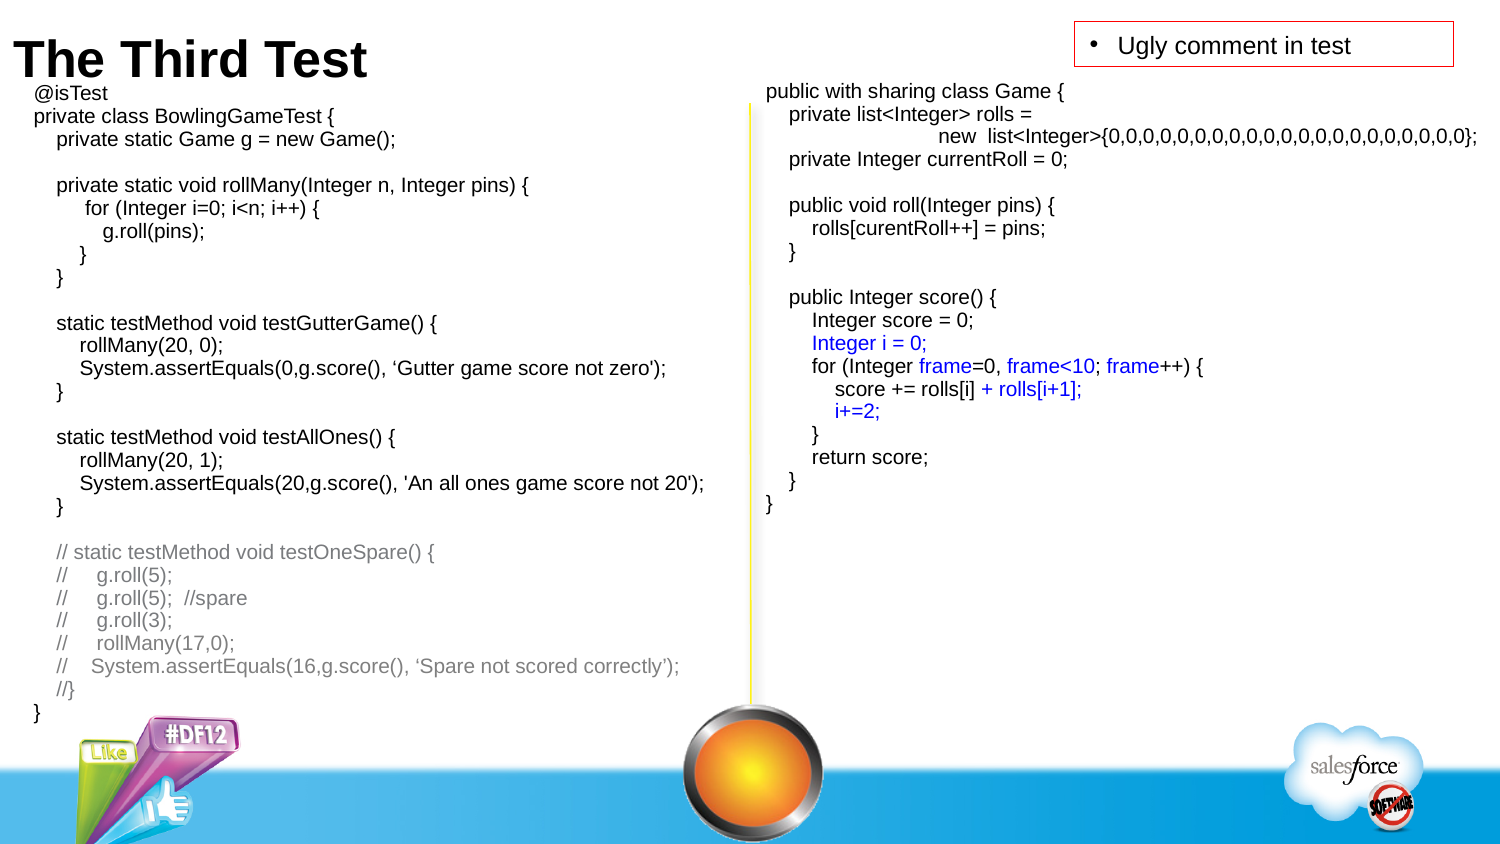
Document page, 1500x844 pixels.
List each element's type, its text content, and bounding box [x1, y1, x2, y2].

title The Third Test [0, 0, 1500, 115]
picture [0, 702, 1500, 844]
list @isTest private class BowlingGameTest { private static Game g = new Game(); private static void rollMany(Integer n, Integer pins) { for (Integer i=0; i<n; i++) { g.roll(pins); } } static testMethod void testGutterGame() { rollMany(20, 0); System.assertEquals(0,g.score(), ‘Gutter game score not zero'); } static testMethod void testAllOnes() { rollMany(20, 1); System.assertEquals(20,g.score(), 'An all ones game score not 20'); } // static testMethod void testOneSpare() { // g.roll(5); // g.roll(5); //spare // g.roll(3); // rollMany(17,0); // System.assertEquals(16,g.score(), ‘Spare not scored correctly’); //} } [13, 71, 748, 762]
picture [151, 823, 168, 833]
text_box public with sharing class Game { private list<Integer> rolls = new list<Integer>{0,0,0,0,0,0,0,0,0,0,0,0,0,0,0,0,0,0,0,0,0}; private Integer currentRoll = 0; public void roll(Integer pins) { rolls[curentRoll++] = pins; } public Integer score() { Integer score = 0; Integer i = 0; for (Integer frame=0, frame<10; frame++) { score += rolls[i] + rolls[i+1]; i+=2; } return score; } } [750, 71, 1500, 712]
text_box Ugly comment in test [1074, 21, 1454, 67]
